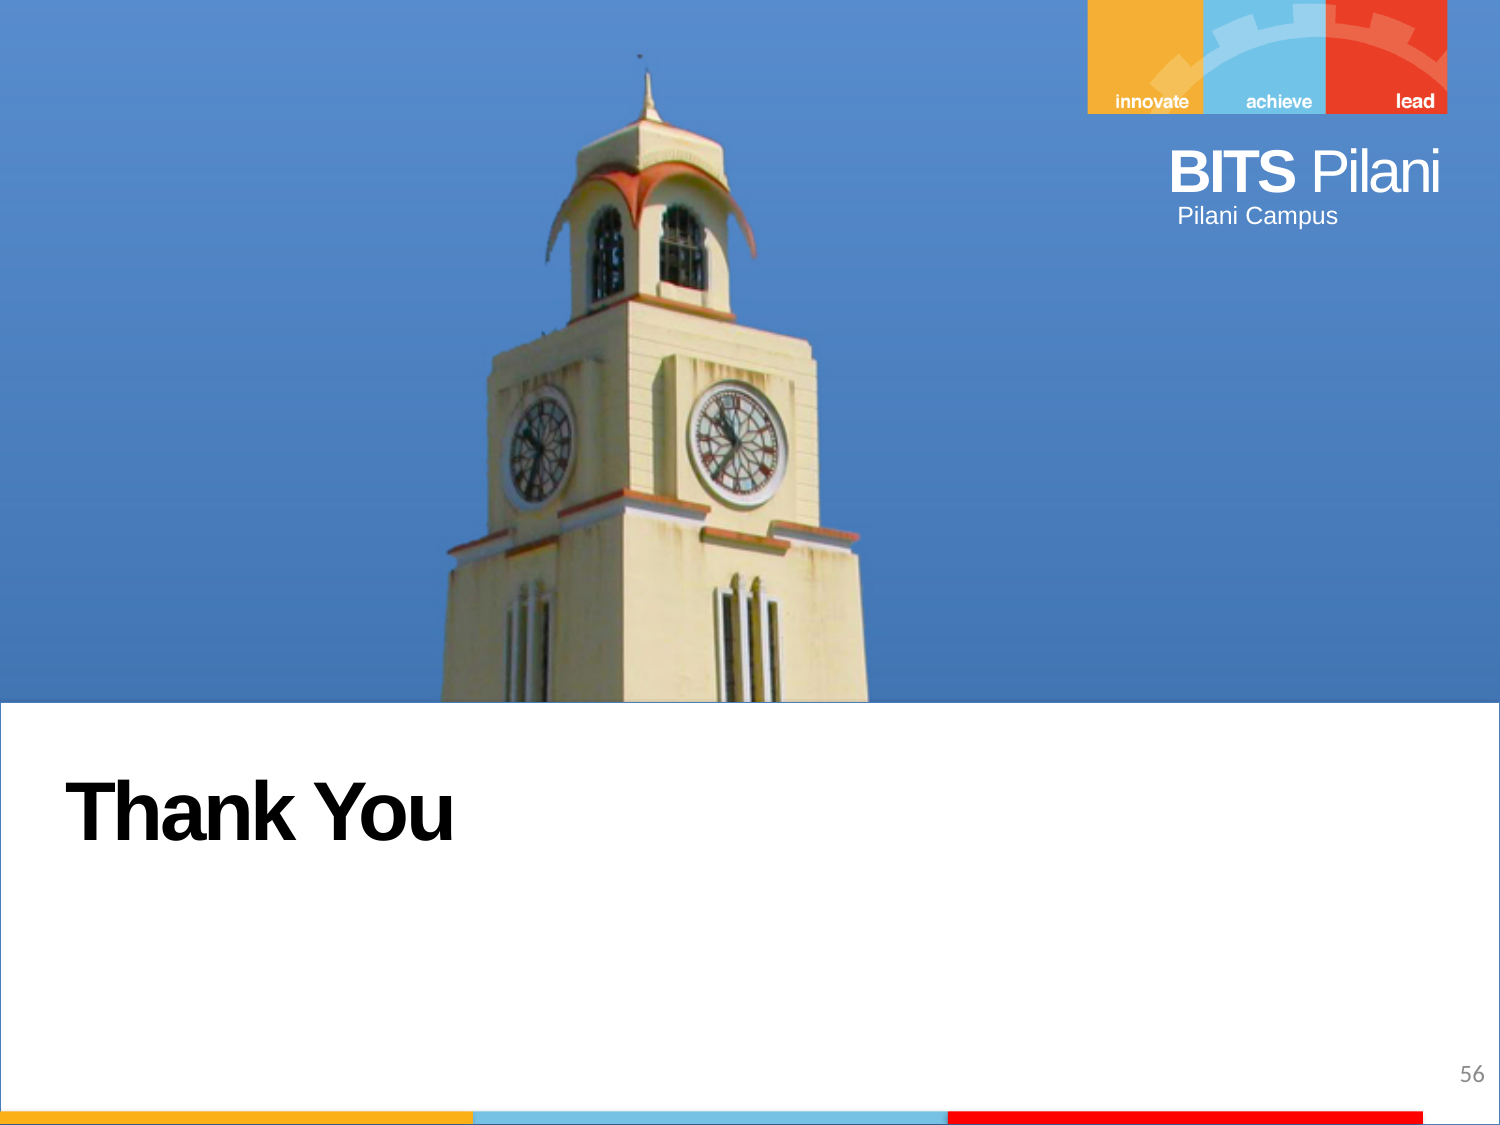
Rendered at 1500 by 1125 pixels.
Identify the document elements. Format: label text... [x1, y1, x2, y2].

list Thank You [50, 762, 1438, 1025]
slide_number 56 [1149, 1042, 1500, 1103]
picture [0, 0, 1500, 702]
